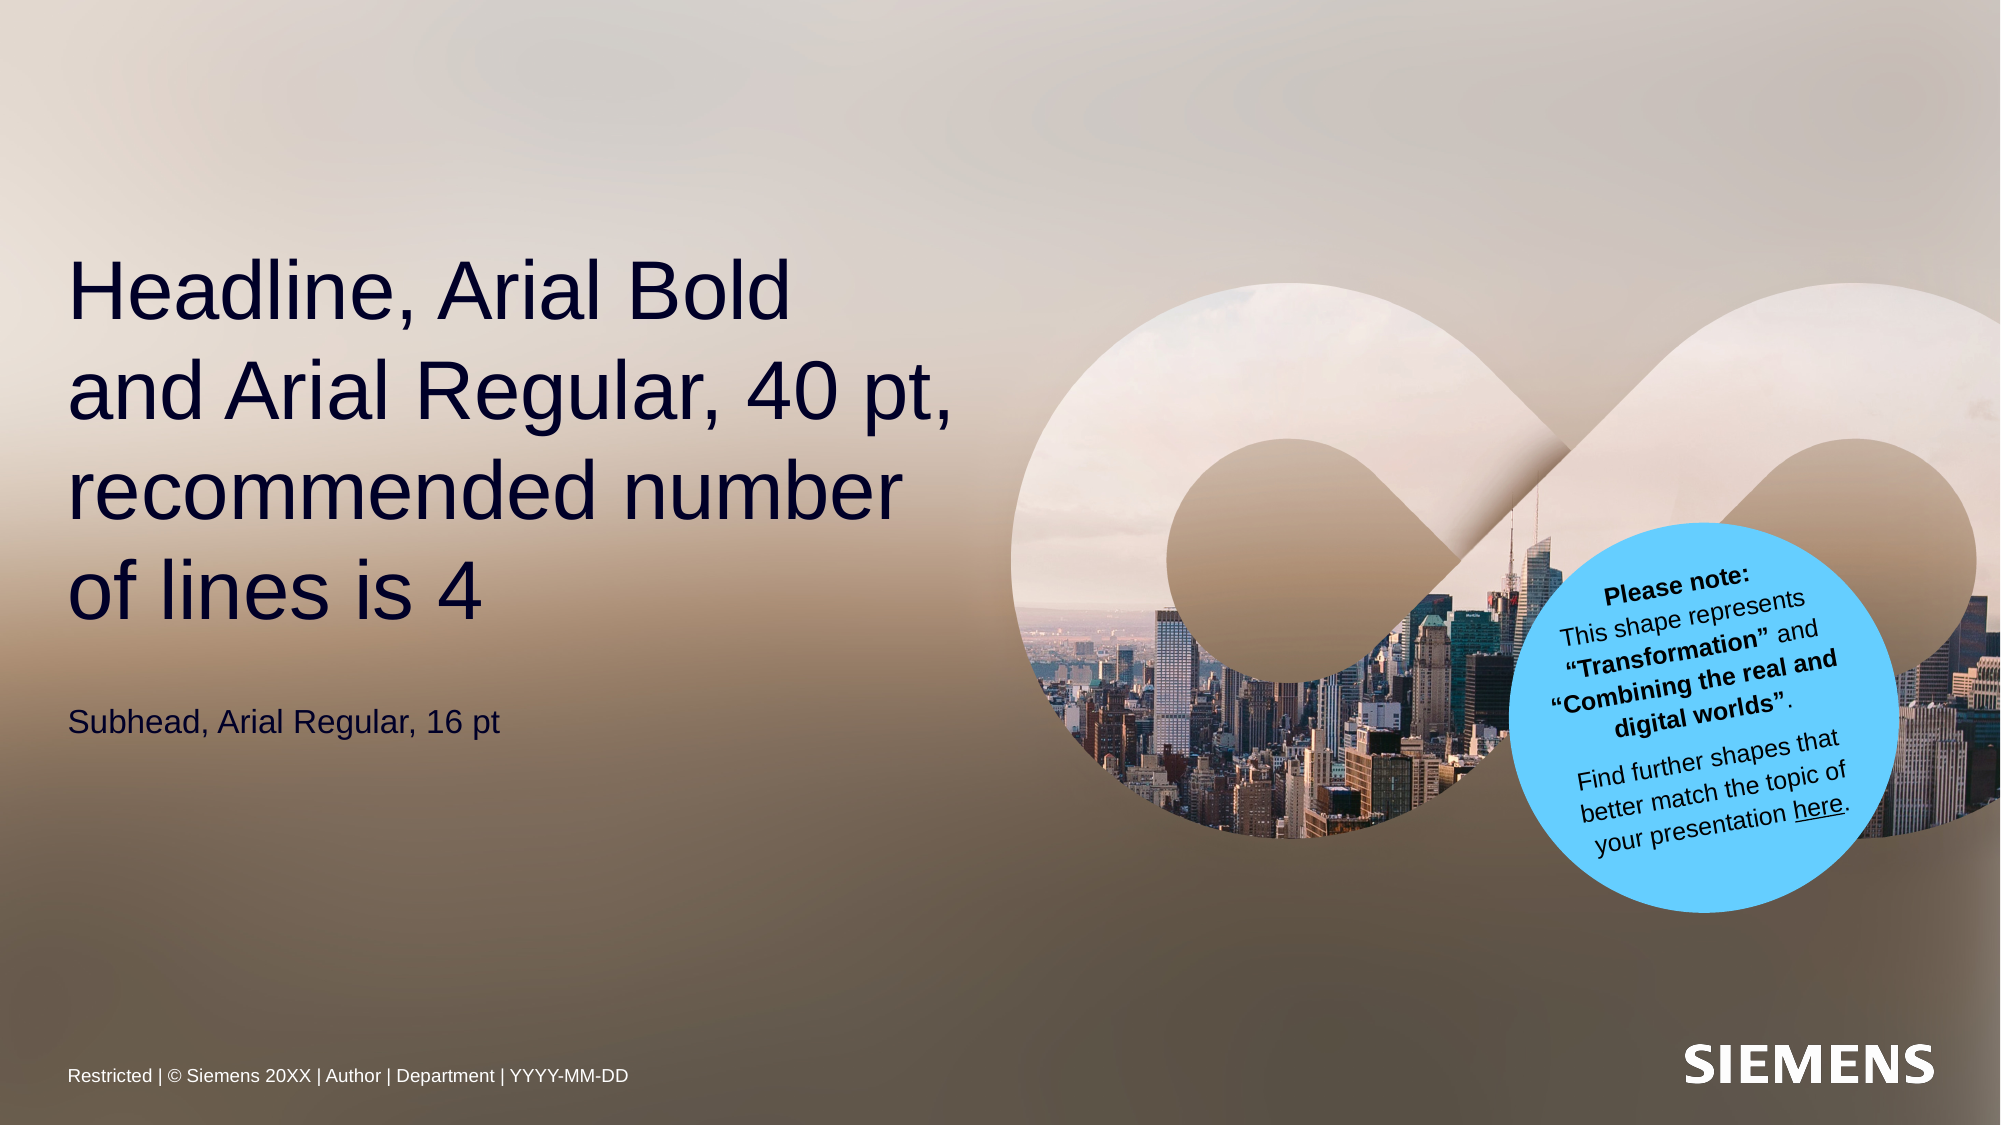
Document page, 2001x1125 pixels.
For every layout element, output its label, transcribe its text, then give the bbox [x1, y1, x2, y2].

title Headline, Arial Bold and Arial Regular, 40 pt, recommended number of lines is 4 [67, 232, 1591, 635]
text_box Please note: This shape represents “Transformation” and “Combining the real and digital worlds”. Find further shapes that better match the topic of your presentation here. [1508, 522, 1900, 913]
picture [0, 0, 2001, 1125]
subtitle Subhead, Arial Regular, 16 pt [67, 635, 1592, 953]
footer Restricted | © Siemens 20XX | Author | Department | YYYY-MM-DD [67, 1035, 1592, 1125]
